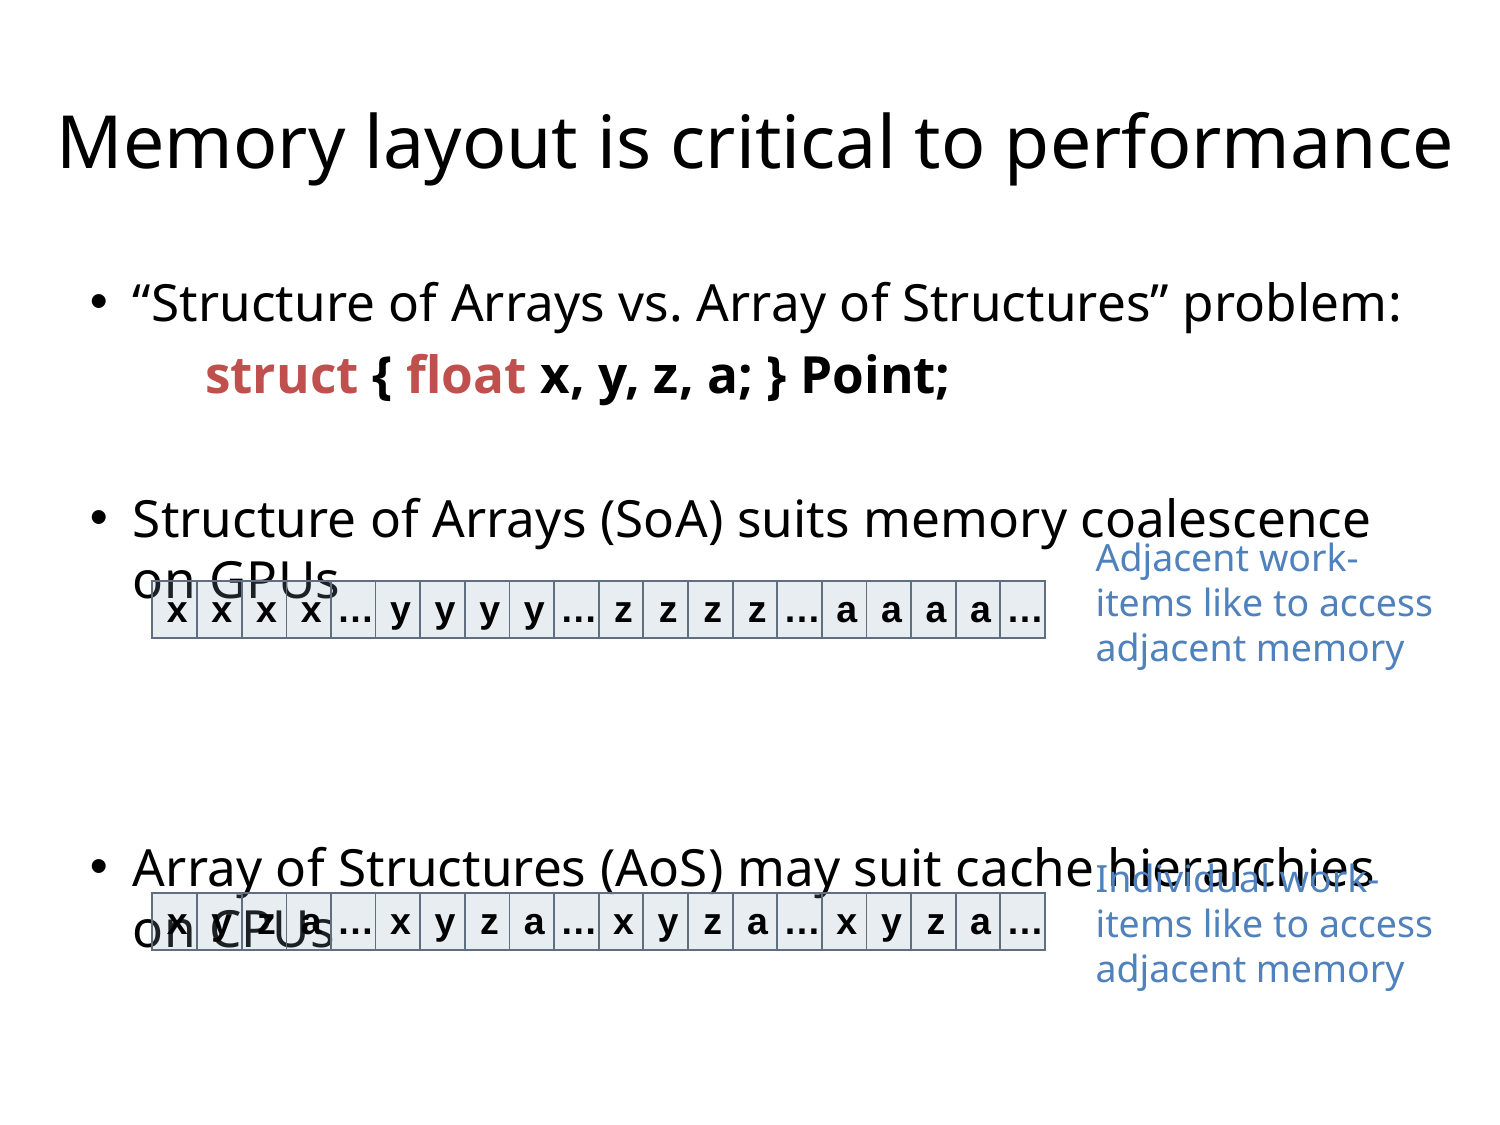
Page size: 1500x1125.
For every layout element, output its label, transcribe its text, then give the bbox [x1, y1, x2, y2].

table_header y [376, 582, 419, 637]
table_header … [555, 582, 598, 637]
table_header x [823, 894, 866, 949]
table_header x [287, 582, 330, 637]
table_header y [644, 894, 687, 949]
table_header a [734, 894, 776, 949]
table_header … [1001, 894, 1044, 949]
table_header y [421, 894, 464, 949]
table_header y [510, 582, 553, 637]
table_header x [600, 894, 642, 949]
table_header y [466, 582, 509, 637]
text_box Individual work-items like to access adjacent memory [1080, 848, 1463, 1043]
table_header z [600, 582, 642, 637]
text_box “Structure of Arrays vs. Array of Structures” problem: struct { float x, y, z, a; } Point; Structure of Arrays (SoA) suits memory coalescence on GPUs Array of Structures (AoS) may suit cache hierarchies on CPUs [74, 262, 1425, 1005]
table_header x [153, 894, 196, 949]
table_header a [912, 582, 955, 637]
table_header … [778, 894, 821, 949]
table_header … [332, 894, 375, 949]
table_header z [689, 894, 732, 949]
table_header a [867, 582, 910, 637]
table_header x [376, 894, 419, 949]
table_header y [867, 894, 910, 949]
table_header z [466, 894, 509, 949]
table_header z [243, 894, 286, 949]
table_header a [510, 894, 553, 949]
table_header a [957, 894, 999, 949]
table_header y [421, 582, 464, 637]
table_header x [243, 582, 286, 637]
table_header … [778, 582, 821, 637]
table_header … [1001, 582, 1044, 637]
table_header x [198, 582, 241, 637]
text_box Adjacent work-items like to access adjacent memory [1080, 527, 1471, 722]
table_header z [689, 582, 732, 637]
text_box Memory layout is critical to performance [29, 45, 1483, 233]
table_header z [734, 582, 776, 637]
table_header a [823, 582, 866, 637]
table_header y [198, 894, 241, 949]
table_header x [153, 582, 196, 637]
table_header z [644, 582, 687, 637]
table_header a [287, 894, 330, 949]
table_header … [555, 894, 598, 949]
table_header a [957, 582, 999, 637]
table_header … [332, 582, 375, 637]
table_header z [912, 894, 955, 949]
